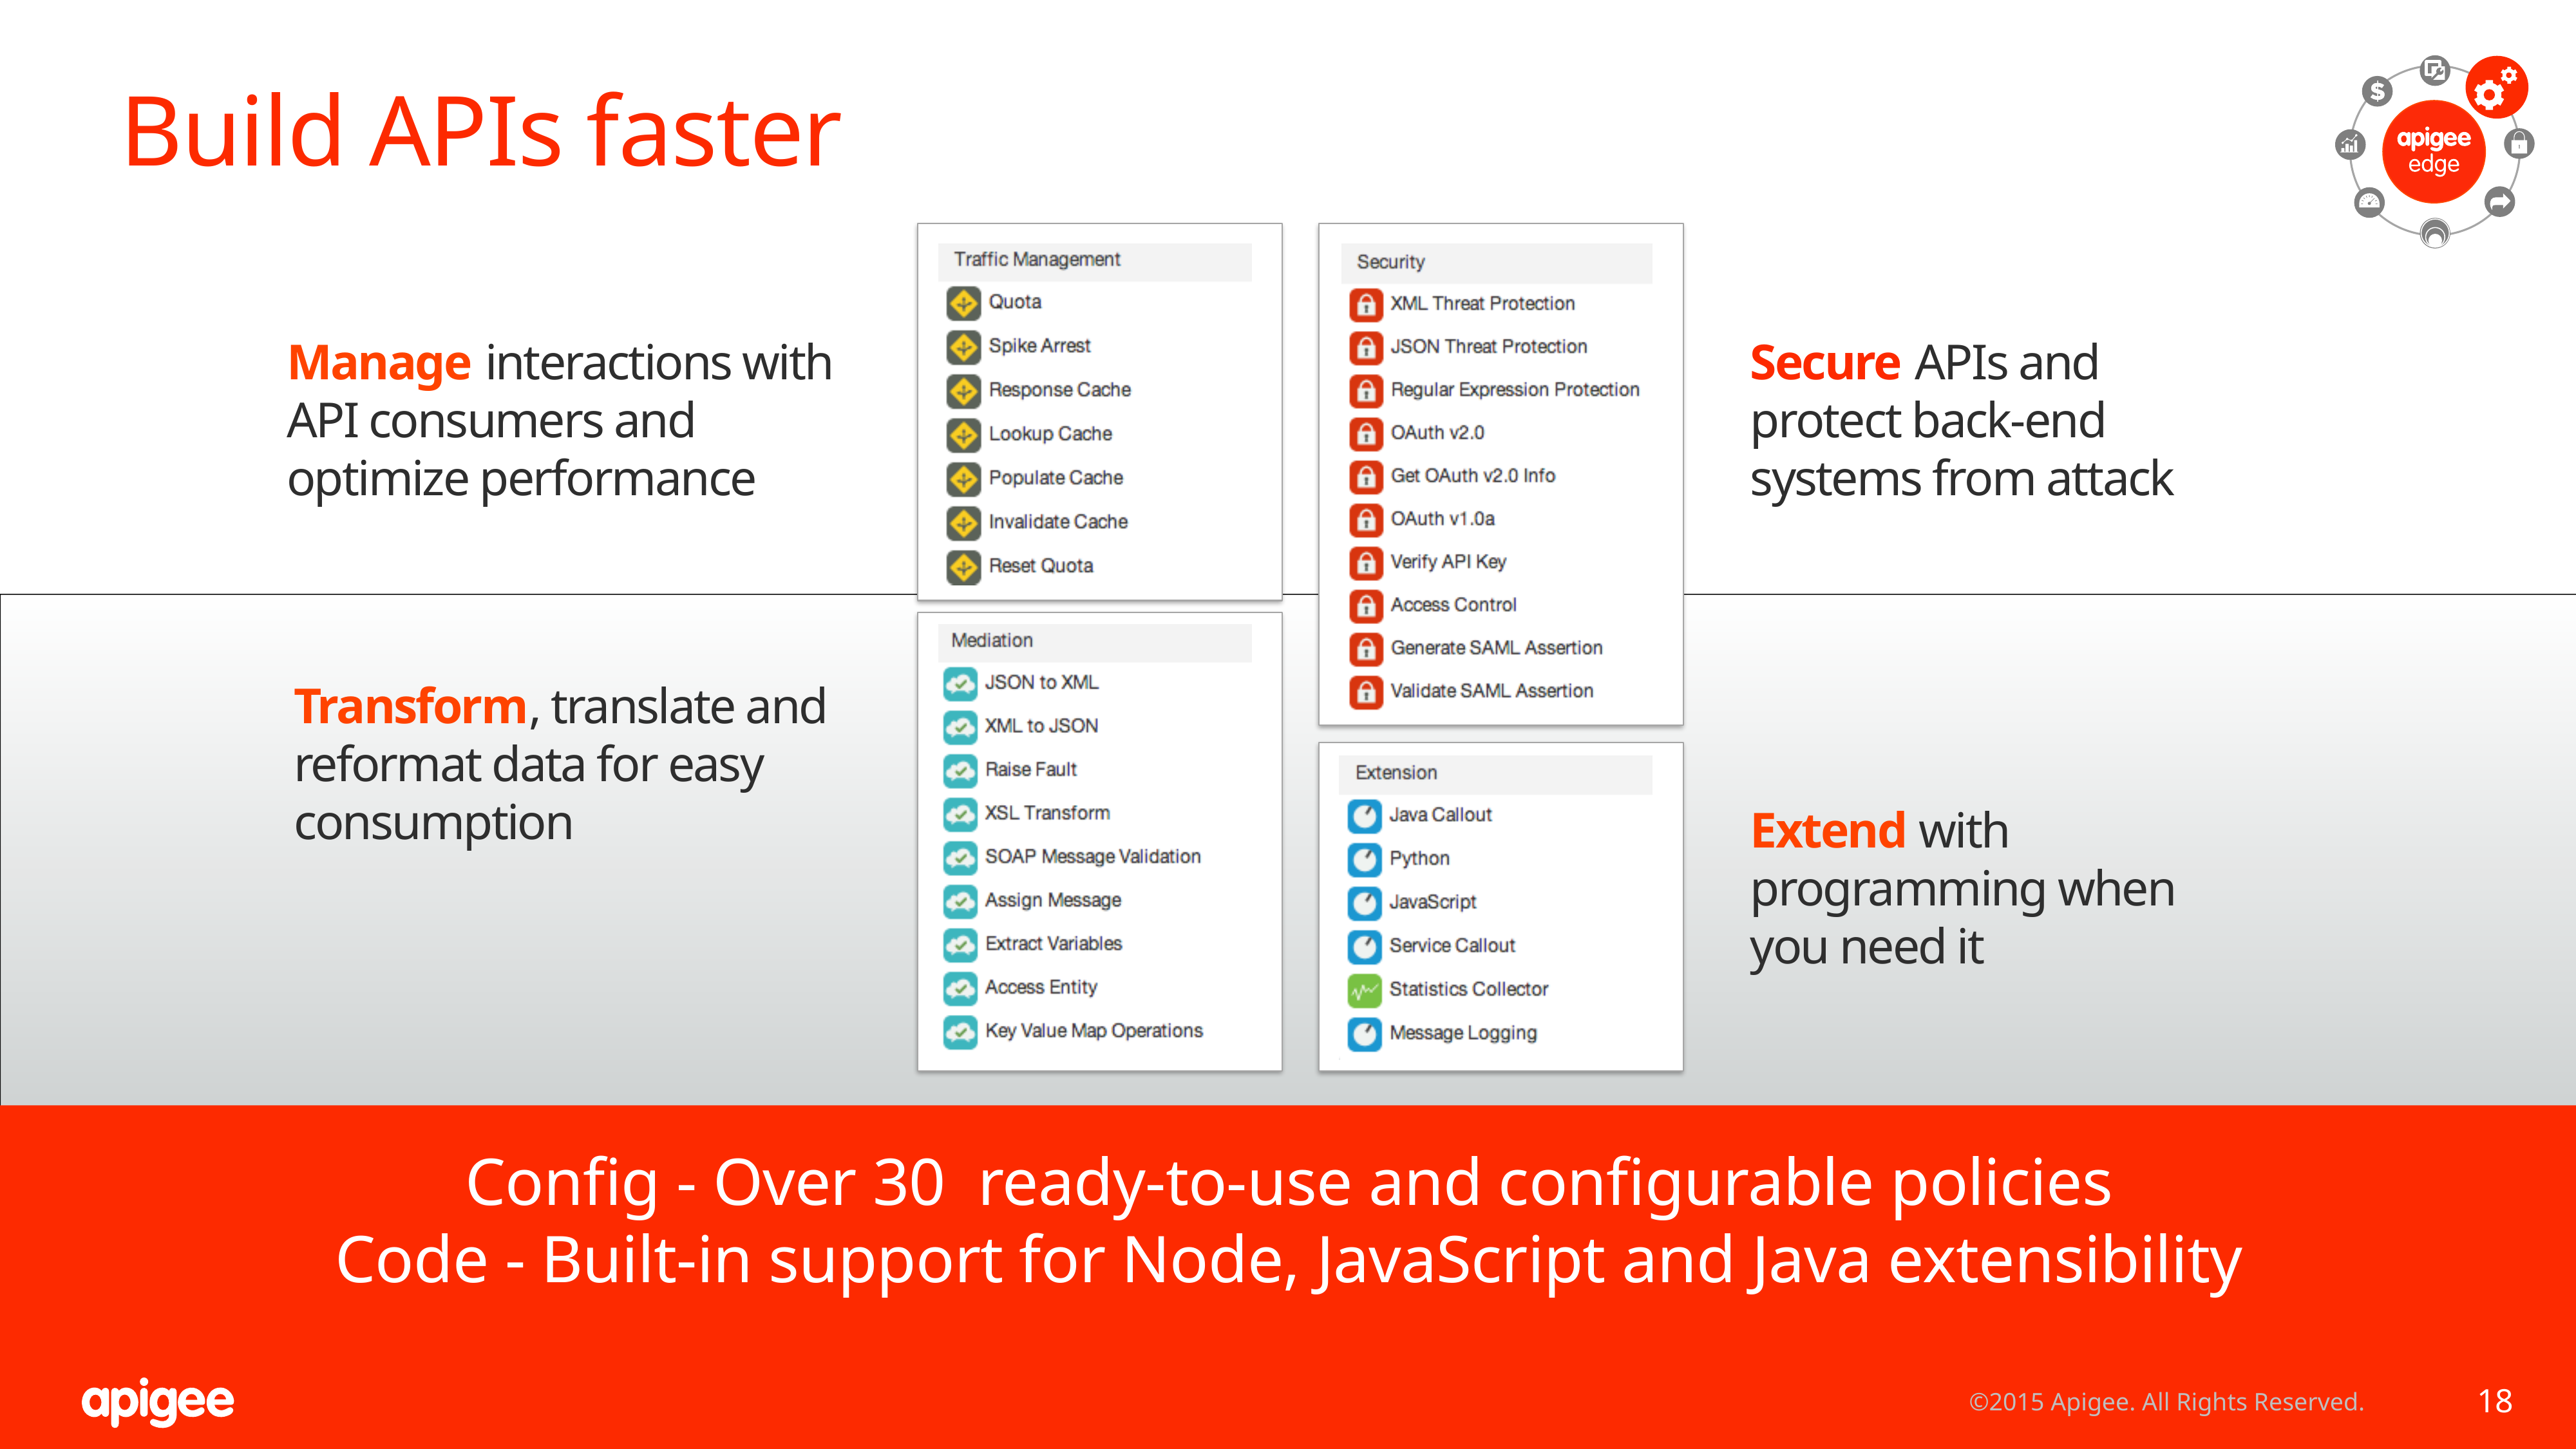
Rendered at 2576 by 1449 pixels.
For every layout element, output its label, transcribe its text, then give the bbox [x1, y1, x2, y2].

slide_number 18 [2403, 1363, 2533, 1441]
text_box [1319, 742, 1683, 1072]
text_box [1319, 223, 1683, 726]
title Build APIs faster [100, 55, 2298, 199]
text_box Transform, translate and reformat data for easy consumption [284, 670, 865, 855]
footer ©2015 Apigee. All Rights Reserved. [1565, 1364, 2382, 1442]
text_box [917, 223, 1282, 601]
picture [938, 243, 1252, 586]
text_box Extend with programming when you need it [1741, 794, 2246, 978]
picture [938, 623, 1252, 1052]
text_box Manage interactions with API consumers and optimize performance [277, 326, 885, 510]
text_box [2334, 55, 2535, 249]
list Config - Over 30 ready-to-use and configurable policies Code - Built-in support for Node, JavaScript and Java extensibility [0, 1131, 2576, 1224]
picture [1338, 755, 1653, 1061]
text_box Secure APIs and protect back-end systems from attack [1741, 326, 2246, 510]
text_box [917, 612, 1282, 1072]
picture [1341, 243, 1653, 712]
